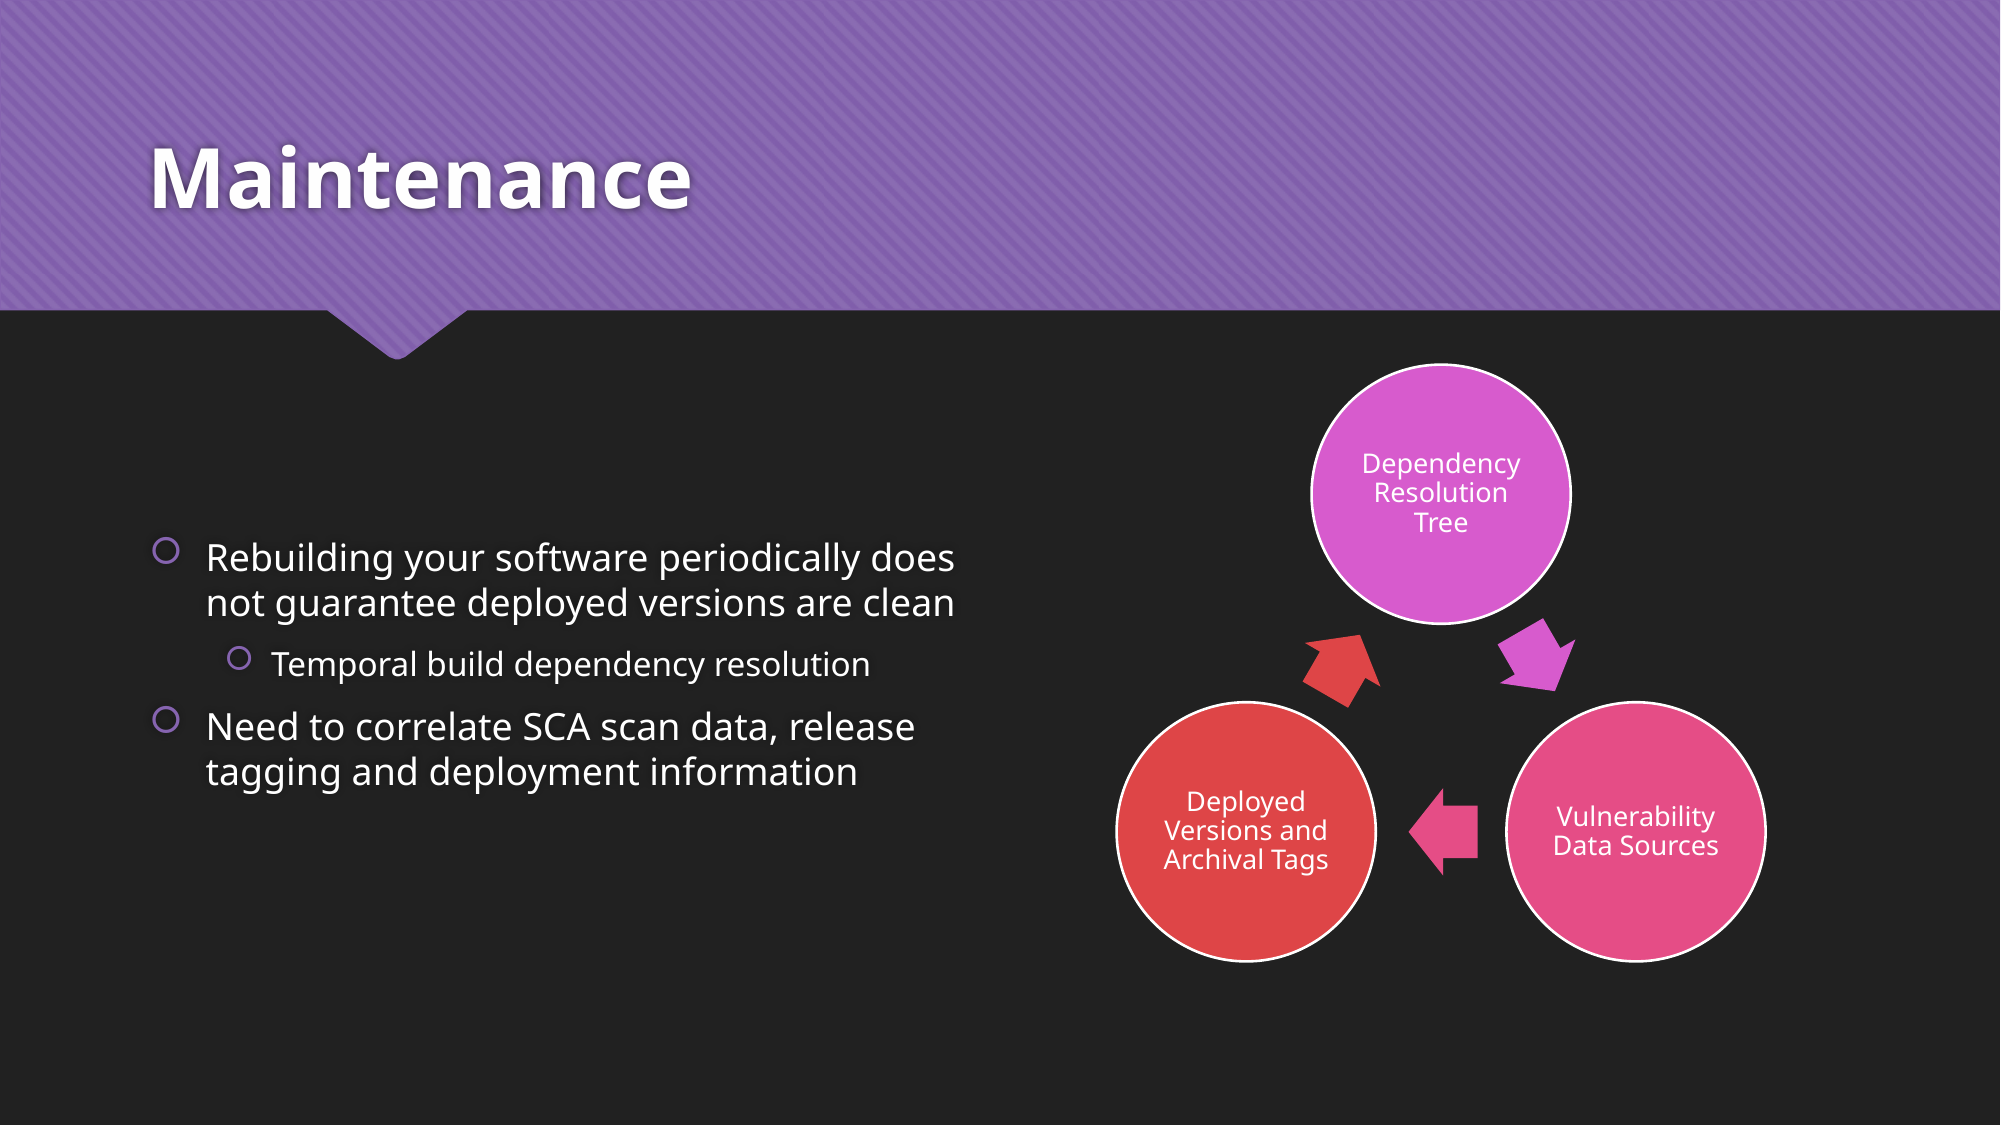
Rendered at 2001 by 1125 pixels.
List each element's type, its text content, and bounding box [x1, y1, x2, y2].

title Maintenance [132, 73, 1868, 233]
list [1014, 364, 1868, 962]
list Rebuilding your software periodically does not guarantee deployed versions are clean Temporal build dependency resolution Need to correlate SCA scan data, release tagging and deployment information [134, 364, 985, 962]
